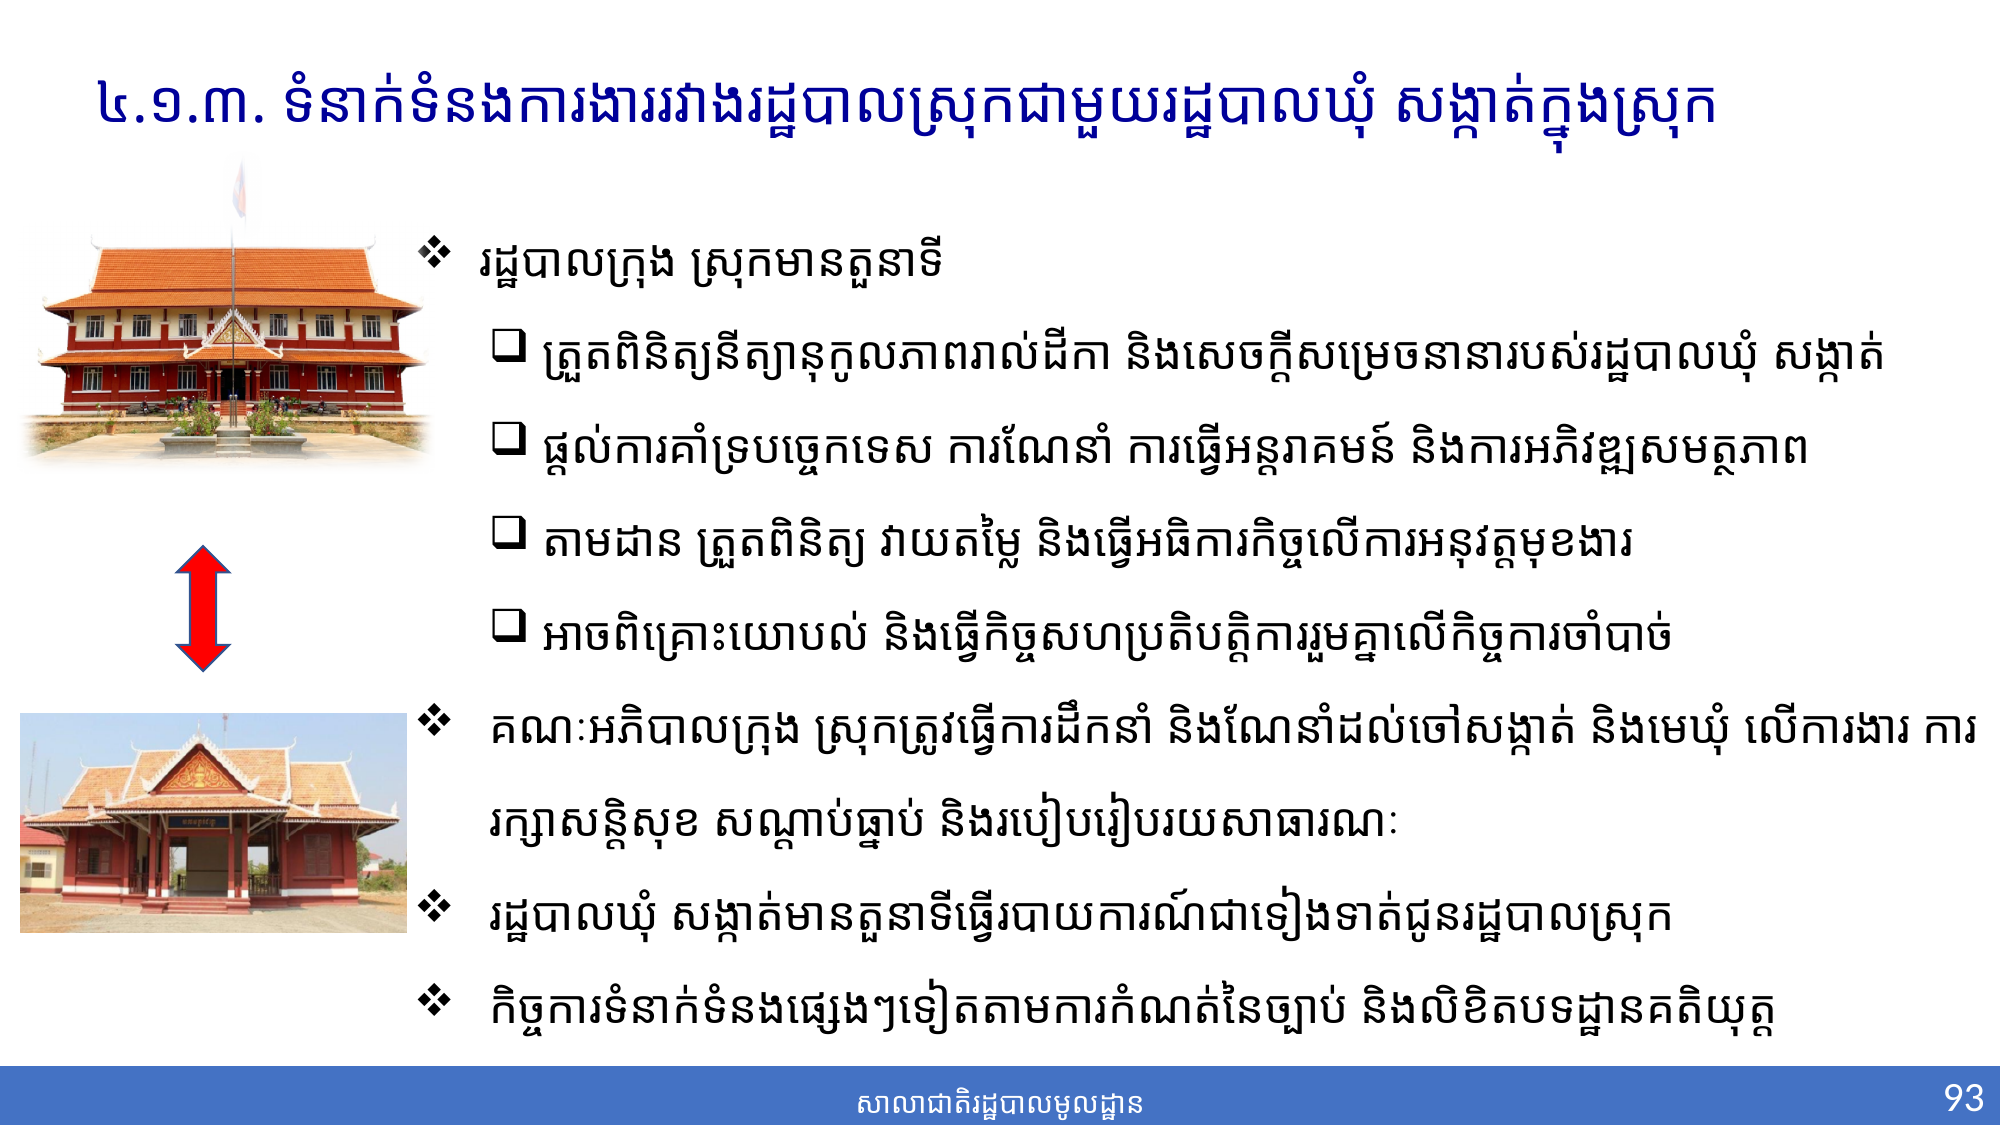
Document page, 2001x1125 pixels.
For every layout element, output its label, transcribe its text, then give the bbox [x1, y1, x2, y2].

list រដ្ឋបាលក្រុង ស្រុកមានតួនាទី ត្រួតពិនិត្យនីត្យានុកូលភាពរាល់ដីកា និងសេចក្តីសម្រេចនានារបស់រដ្ឋបាលឃុំ សង្កាត់ ផ្តល់ការគាំទ្របច្ចេកទេស ការណែនាំ ការធ្វើអន្តរាគមន៍ និងការអភិវឌ្ឍសមត្ថភាព តាមដាន ត្រួតពិនិត្យ វាយតម្លៃ និងធ្វើអធិការកិច្ចលើការអនុវត្តមុខងារ អាចពិគ្រោះយោបល់ និងធ្វើកិច្ចសហប្រតិបត្តិការរួមគ្នាលើកិច្ចការចាំបាច់ គណៈអភិបាលក្រុង ស្រុកត្រូវធ្វើការដឹកនាំ និងណែនាំដល់ចៅសង្កាត់ និងមេឃុំ លើការងារ ការរក្សាសន្តិសុខ សណ្តាប់ធ្នាប់ និងរបៀបរៀបរយសាធារណៈ រដ្ឋបាលឃុំ សង្កាត់មានតួនាទីធ្វើរបាយការណ៍ជាទៀងទាត់ជូនរដ្ឋបាលស្រុក កិច្ចការទំនាក់ទំនងផ្សេងៗទៀតតាមការកំណត់នៃច្បាប់ និងលិខិតបទដ្ឋានគតិយុត្ត [398, 184, 2000, 1125]
title ៤.១.៣. ទំនាក់ទំនងការងាររវាងរដ្ឋបាលស្រុកជាមួយរដ្ឋបាលឃុំ សង្កាត់ក្នុងស្រុក [80, 32, 1863, 175]
picture [20, 713, 407, 933]
slide_number 93 [1550, 1065, 2000, 1125]
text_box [17, 147, 436, 475]
text_box [174, 544, 232, 673]
